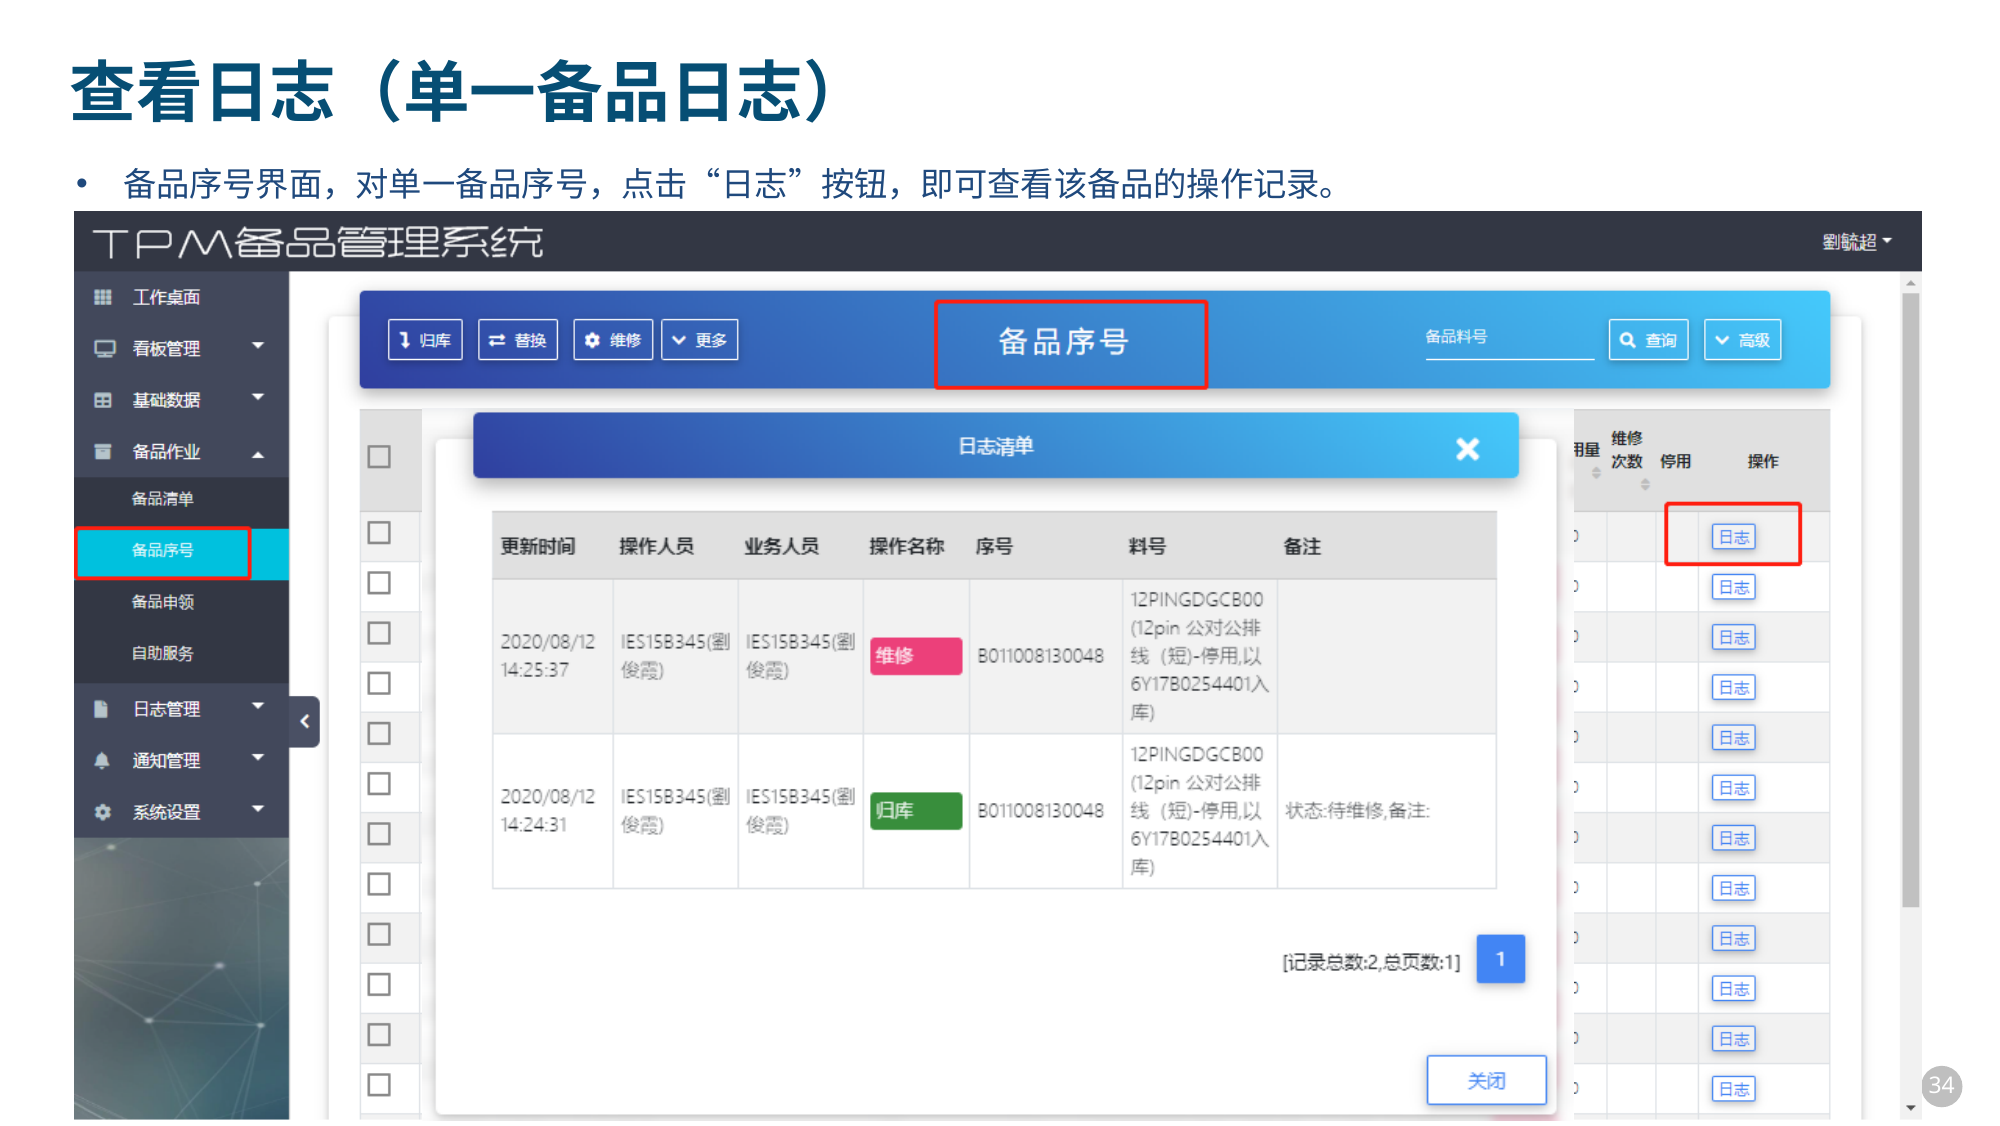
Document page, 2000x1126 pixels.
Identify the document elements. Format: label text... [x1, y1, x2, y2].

picture [74, 210, 1922, 1122]
text_box 备品序号界面，对单一备品序号，点击“日志”按钮，即可查看该备品的操作记录。 [61, 135, 1886, 550]
title 查看日志（单一备品日志） [54, 42, 893, 139]
